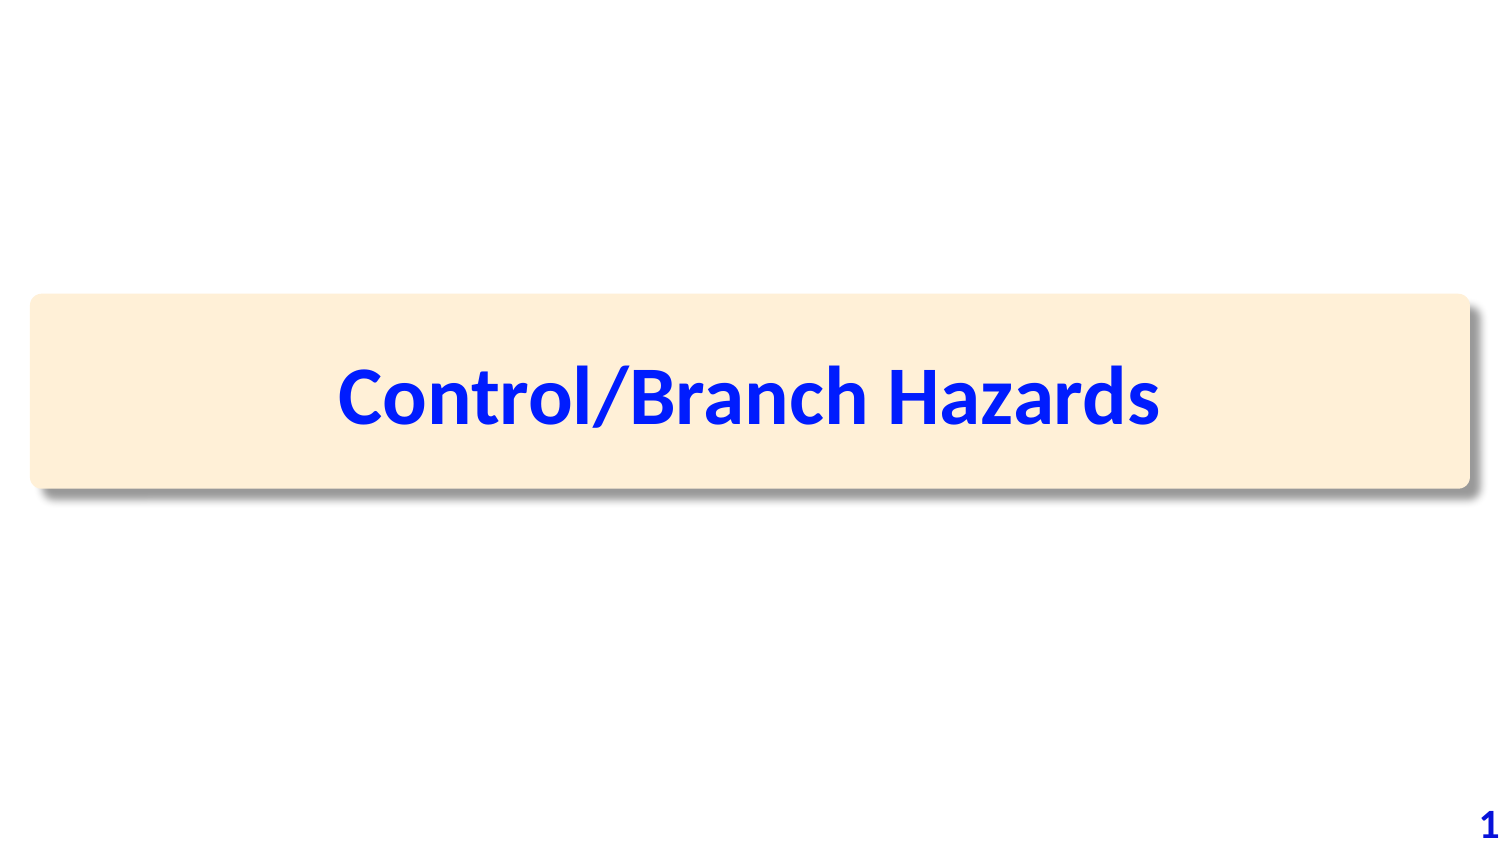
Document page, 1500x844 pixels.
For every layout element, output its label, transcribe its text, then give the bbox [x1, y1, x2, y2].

text_box Control/Branch Hazards [29, 293, 1470, 489]
